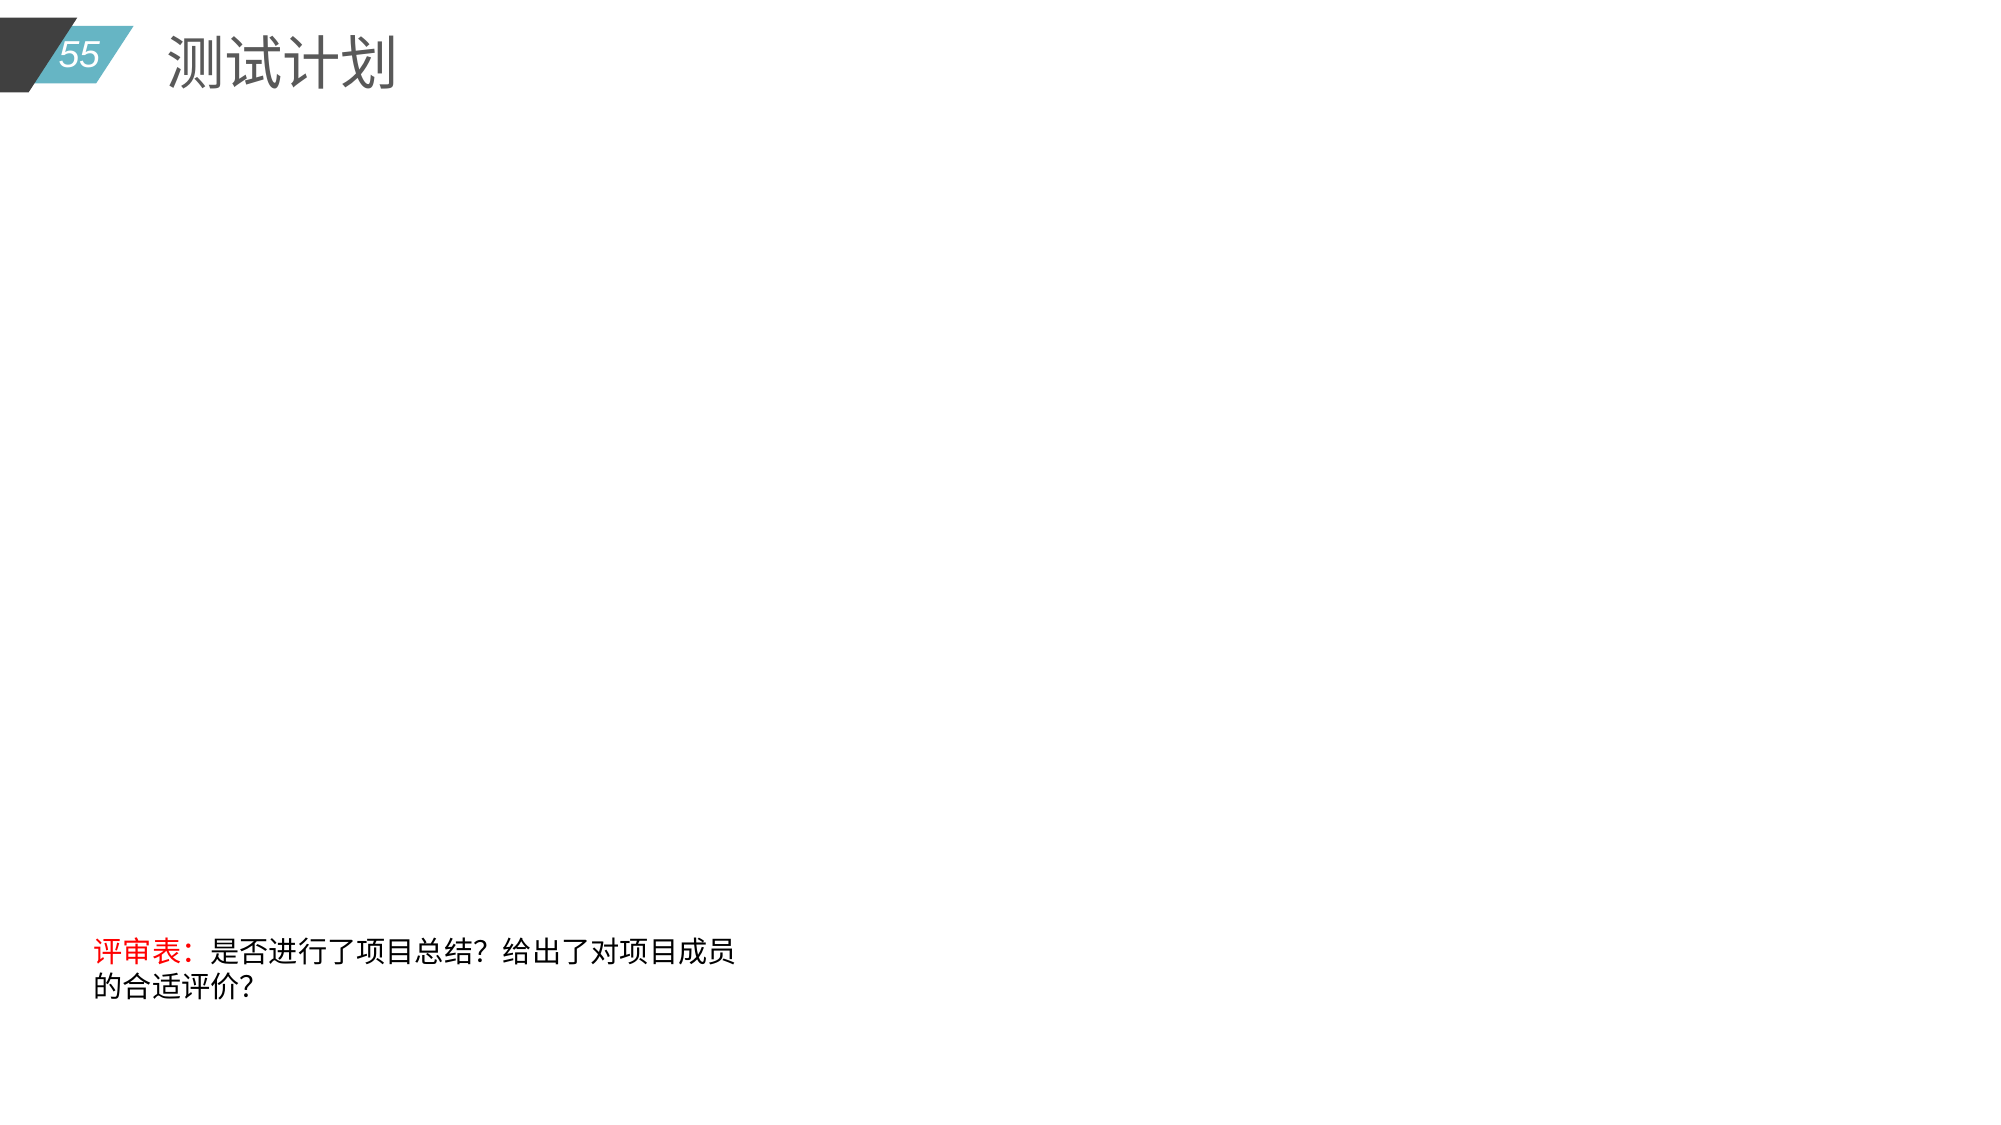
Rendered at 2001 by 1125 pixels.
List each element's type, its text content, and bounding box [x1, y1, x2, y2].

text_box 测试计划 [151, 18, 414, 104]
text_box 评审表：是否进行了项目总结？给出了对项目成员的合适评价？ [78, 926, 753, 1012]
